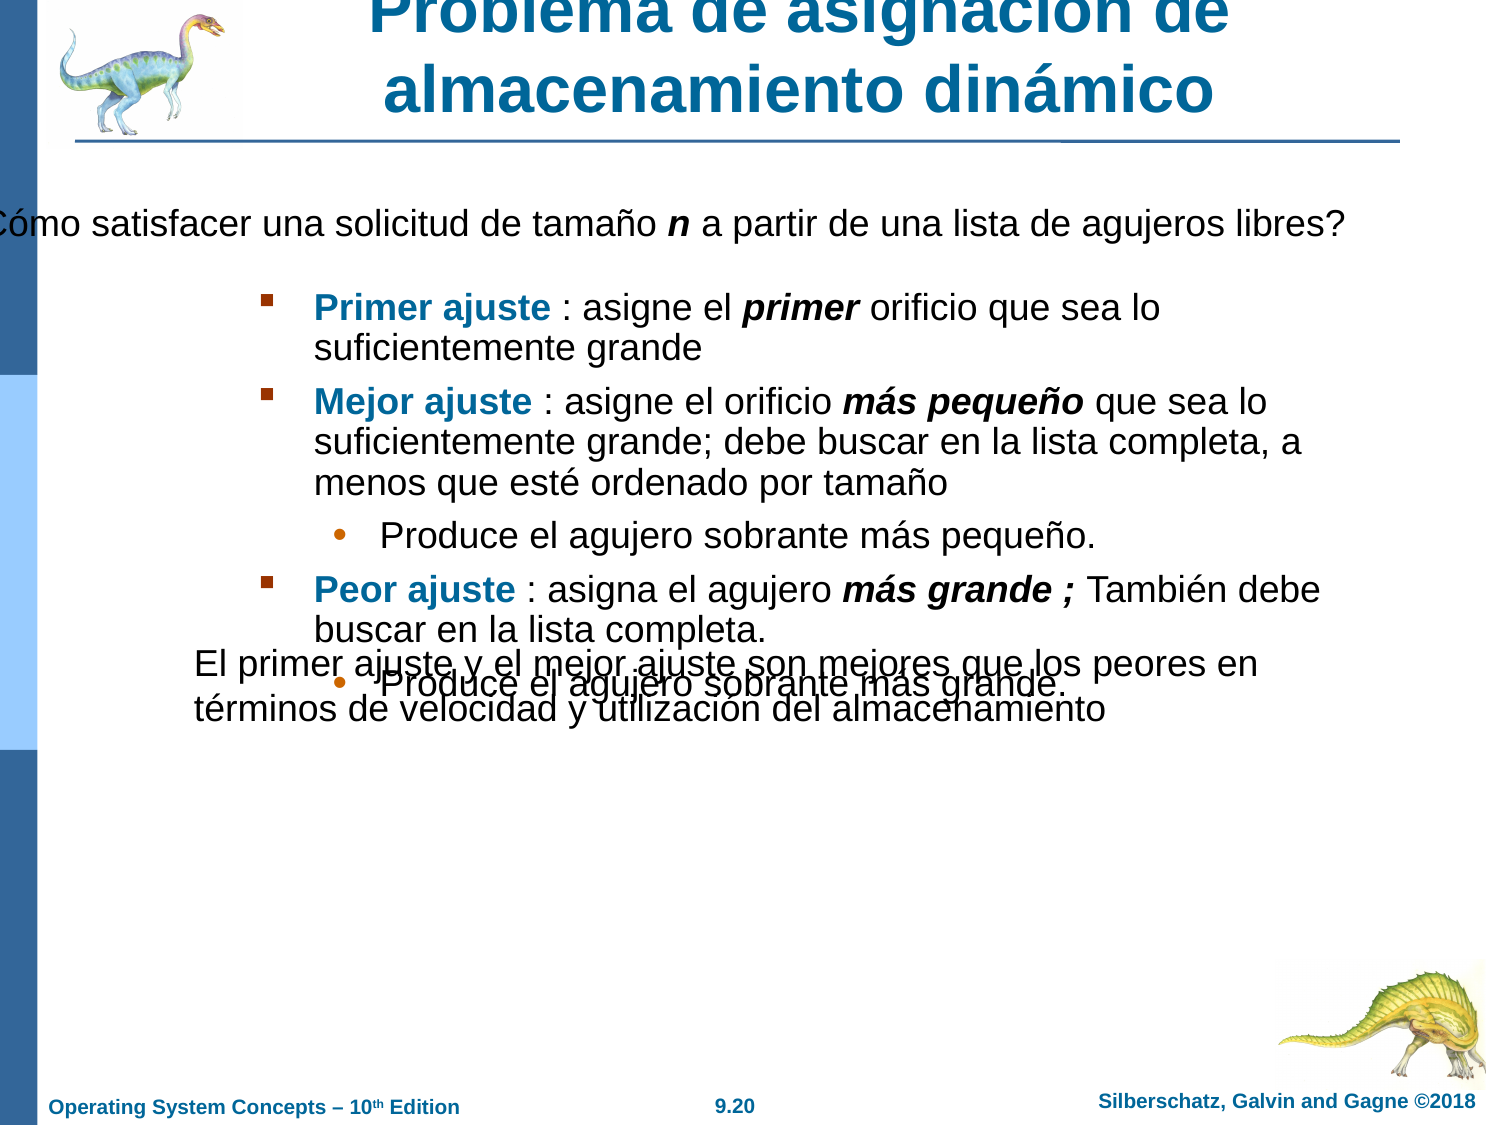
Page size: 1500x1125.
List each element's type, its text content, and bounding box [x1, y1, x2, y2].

title Problema de asignación de almacenamiento dinámico [162, 38, 1438, 134]
text_box Cómo satisfacer una solicitud de tamaño n a partir de una lista de agujeros libres? [0, 191, 1361, 252]
list Primer ajuste : asigne el primer orificio que sea lo suficientemente grande Mejor ajuste : asigne el orificio más pequeño que sea lo suficientemente grande; debe buscar en la lista completa, a menos que esté ordenado por tamaño Produce el agujero sobrante más pequeño. Peor ajuste : asigna el agujero más grande ; También debe buscar en la lista completa. Produce el agujero sobrante más grande. [242, 280, 1392, 708]
picture [1275, 959, 1486, 1090]
picture [46, 0, 243, 149]
text_box El primer ajuste y el mejor ajuste son mejores que los peores en términos de velocidad y utilización del almacenamiento [179, 631, 1364, 737]
